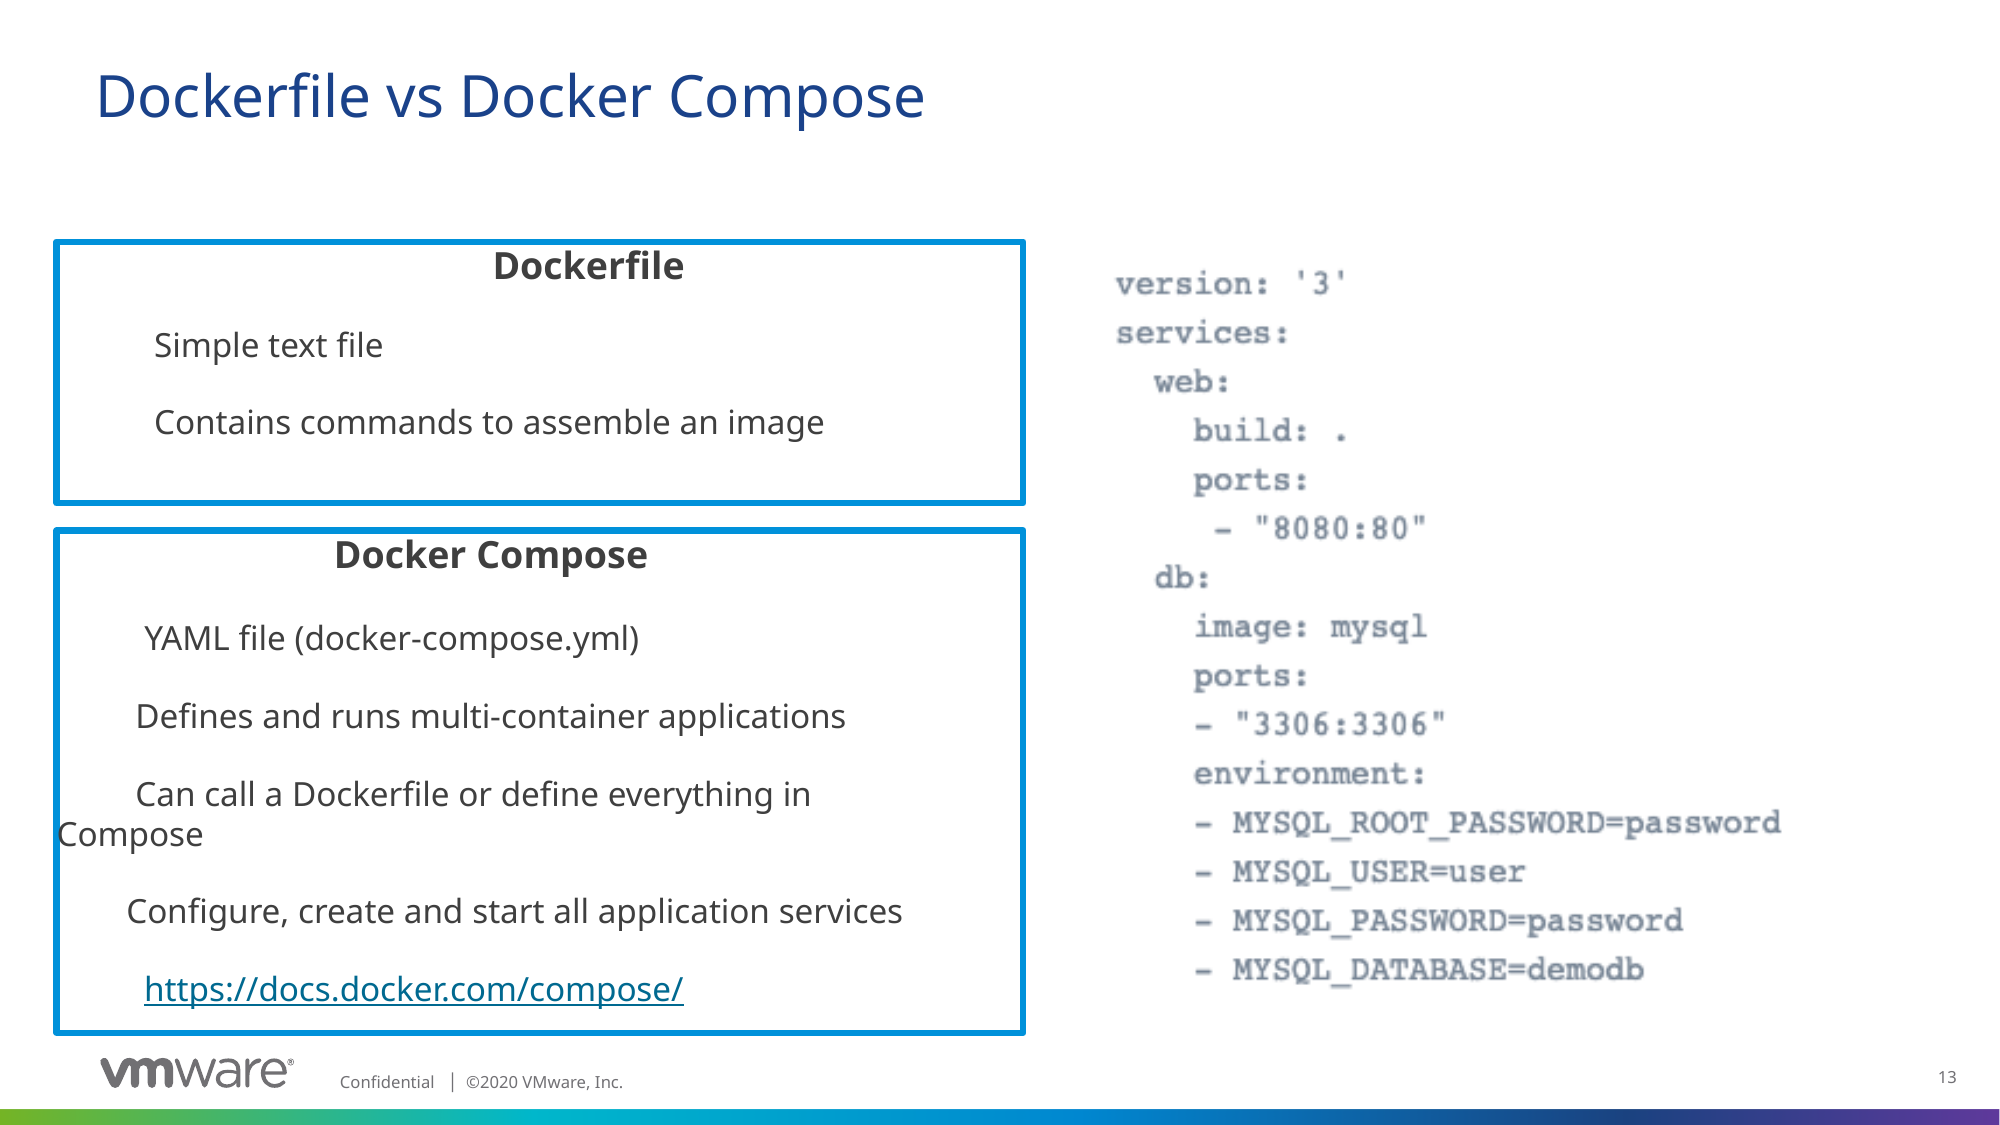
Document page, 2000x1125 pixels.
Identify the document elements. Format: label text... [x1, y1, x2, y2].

list Dockerfile Simple text file Contains commands to assemble an image [56, 241, 1024, 504]
picture [1075, 1109, 2000, 1125]
list Docker Compose YAML file (docker-compose.yml) Defines and runs multi-container applications Can call a Dockerfile or define everything in Compose Configure, create and start all application services https://docs.docker.com/compose/ [56, 530, 1024, 1033]
title Dockerfile vs Docker Compose [95, 67, 1900, 131]
picture [1079, 241, 1946, 1014]
picture [0, 1109, 719, 1125]
